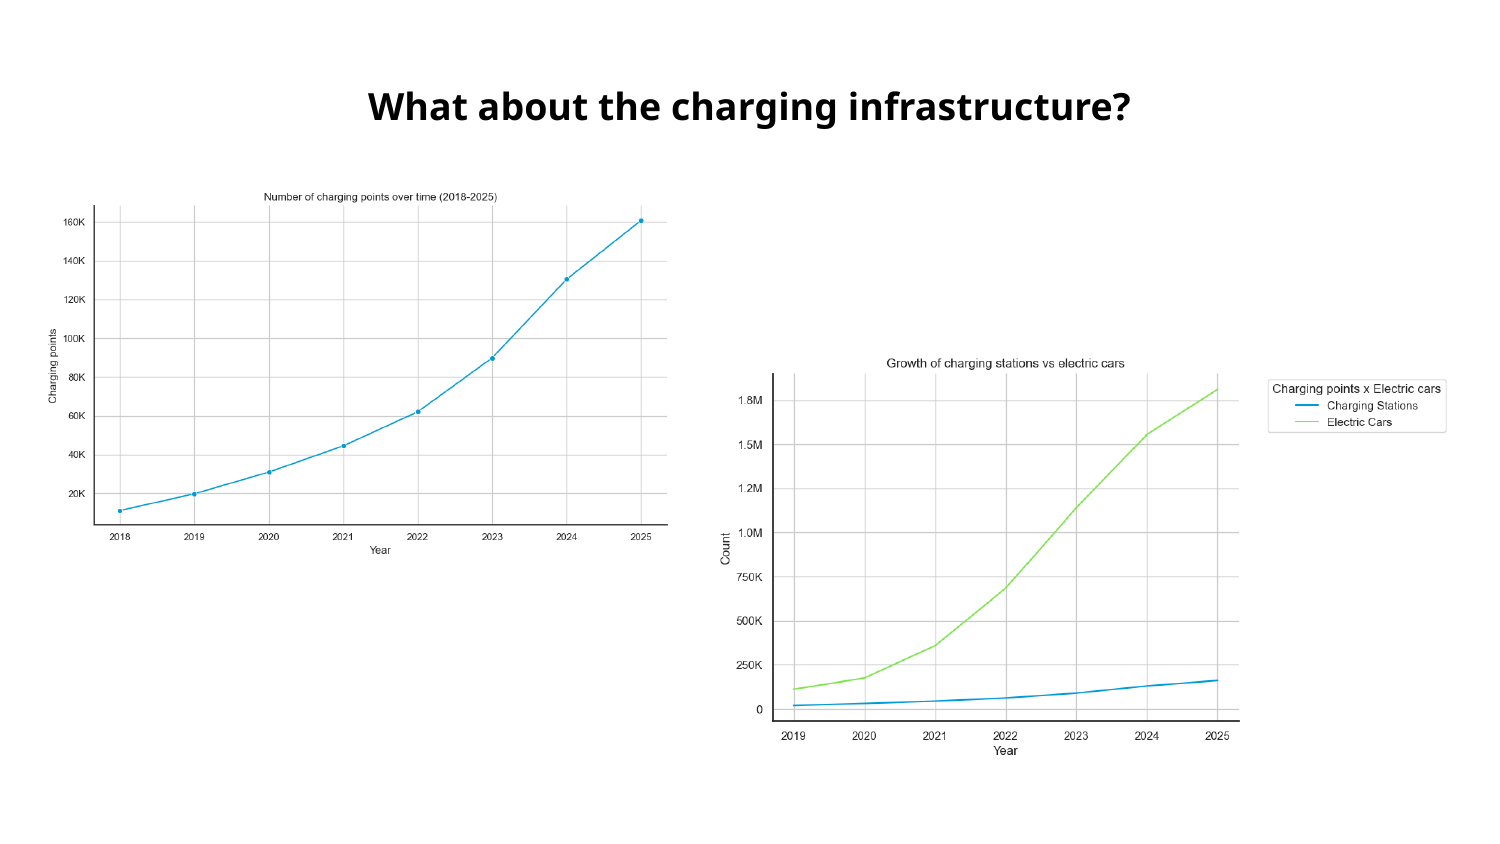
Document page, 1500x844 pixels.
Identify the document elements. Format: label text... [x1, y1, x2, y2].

picture [45, 186, 1456, 762]
title What about the charging infrastructure? [75, 67, 1425, 147]
